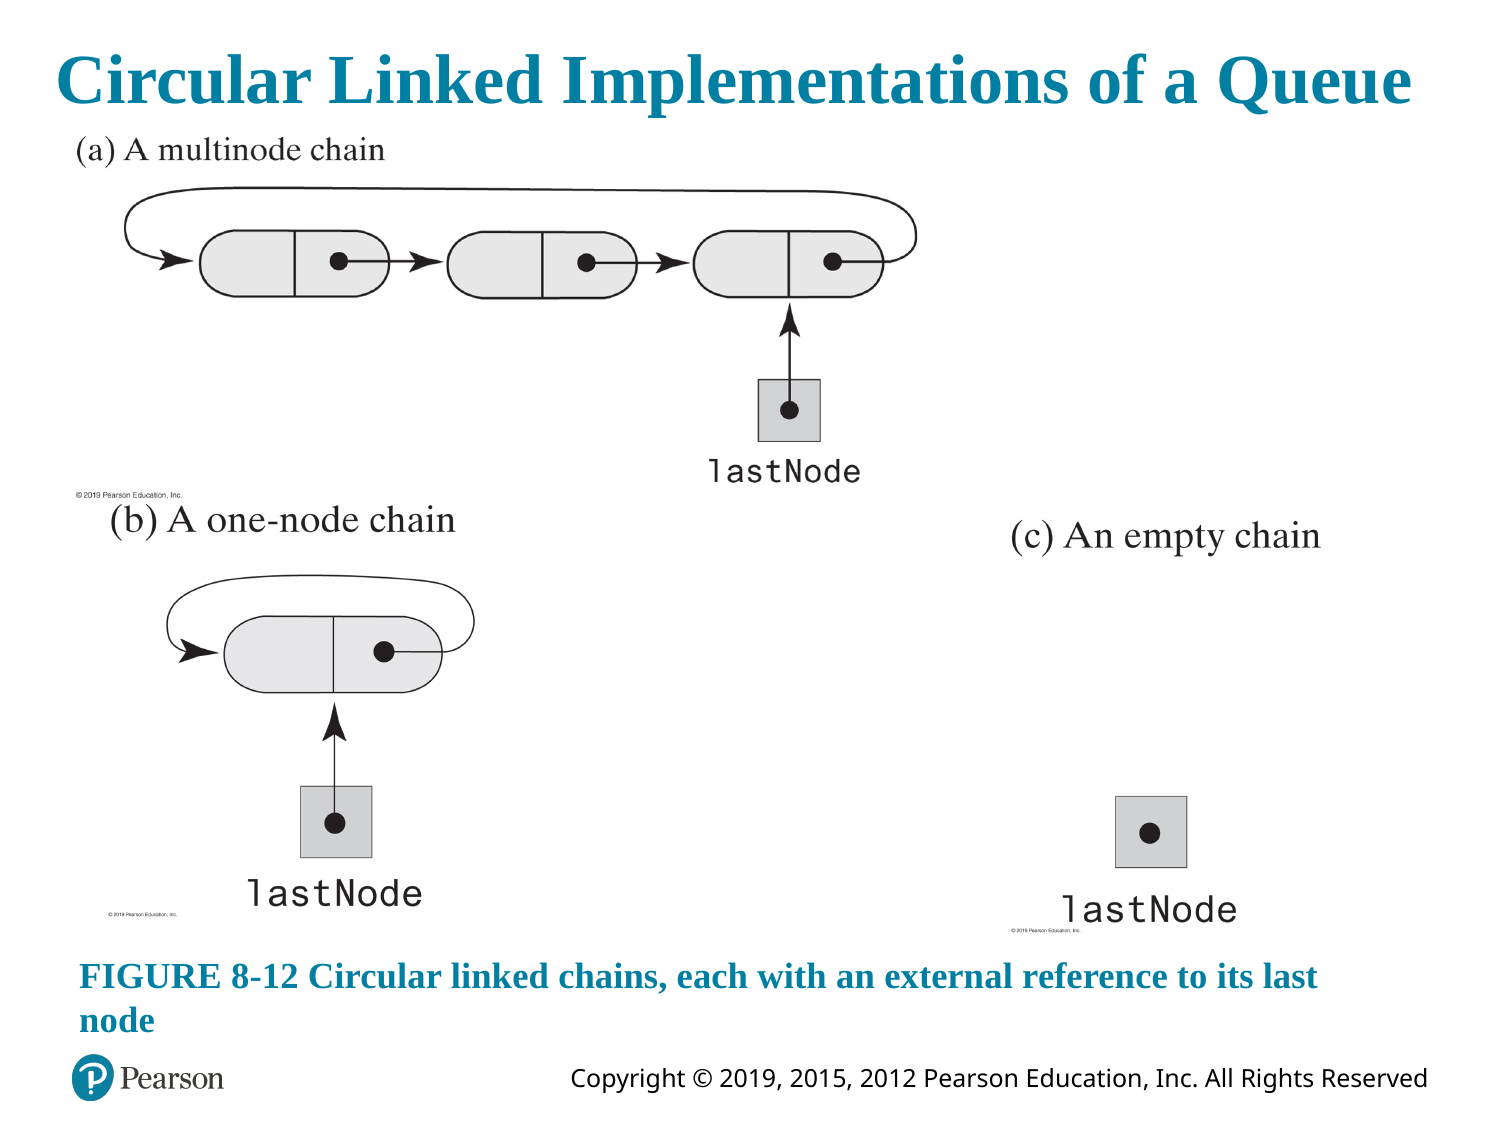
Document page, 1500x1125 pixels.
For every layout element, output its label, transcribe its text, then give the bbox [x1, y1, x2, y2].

title Circular Linked Implementations of a Queue [40, 0, 1438, 133]
picture [72, 132, 921, 919]
picture [72, 1087, 83, 1101]
picture [98, 1056, 224, 1101]
list FIGURE 8-12 Circular linked chains, each with an external reference to its last node [63, 958, 1415, 1056]
picture [1009, 517, 1323, 935]
picture [72, 1056, 83, 1070]
picture [80, 1063, 106, 1088]
